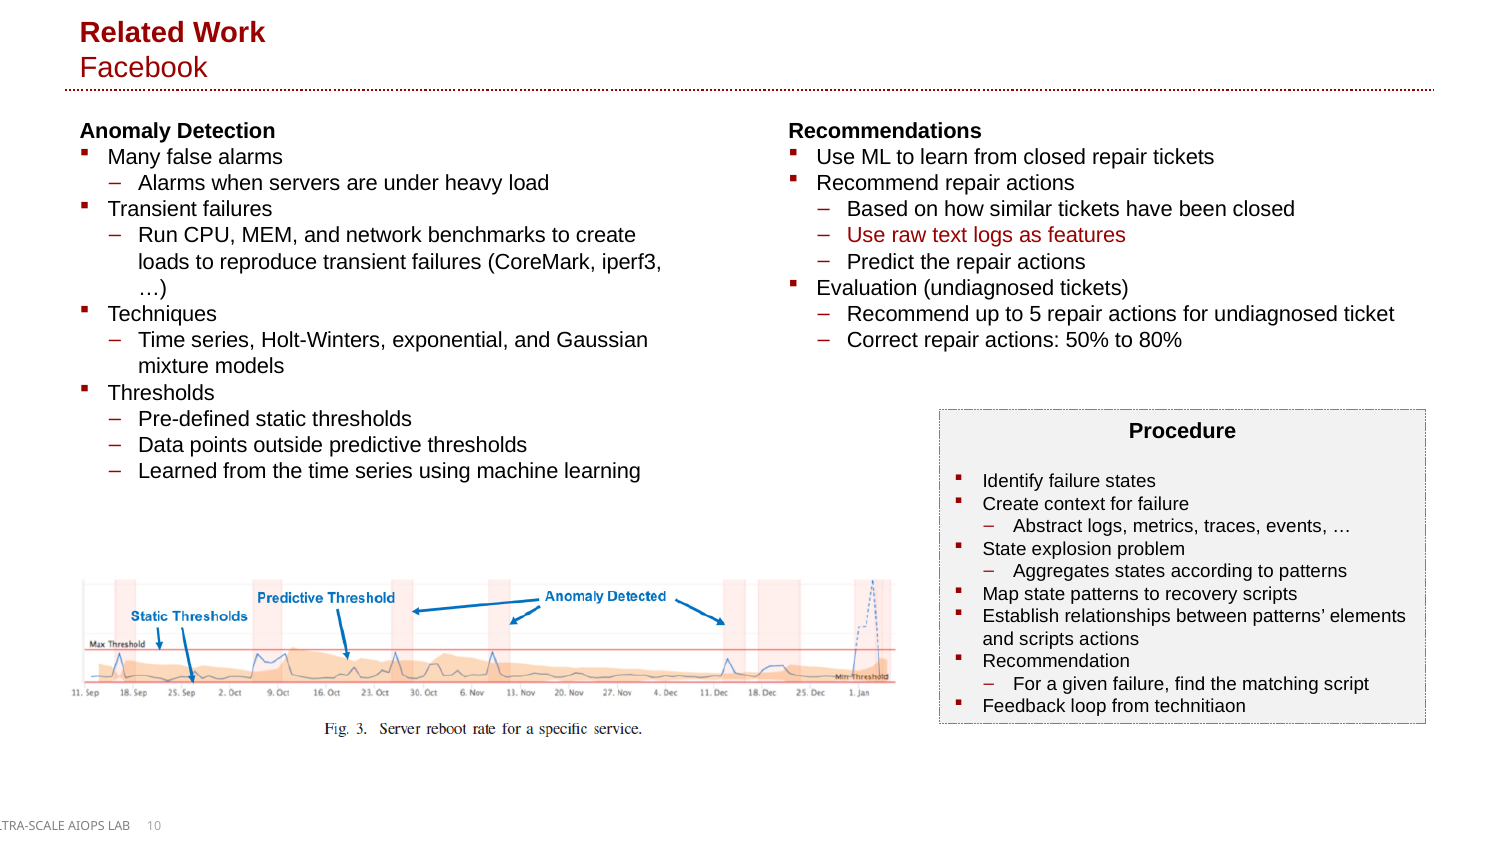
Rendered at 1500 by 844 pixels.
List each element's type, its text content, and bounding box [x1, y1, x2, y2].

title Related Work Facebook [64, 0, 1439, 91]
text_box Recommendations Use ML to learn from closed repair tickets Recommend repair actions Based on how similar tickets have been closed Use raw text logs as features Predict the repair actions Evaluation (undiagnosed tickets) Recommend up to 5 repair actions for undiagnosed ticket Correct repair actions: 50% to 80% [773, 108, 1415, 360]
picture [64, 568, 902, 749]
text_box Procedure Identify failure states Create context for failure Abstract logs, metrics, traces, events, … State explosion problem Aggregates states according to patterns Map state patterns to recovery scripts Establish relationships between patterns’ elements and scripts actions Recommendation For a given failure, find the matching script Feedback loop from technitiaon [939, 409, 1426, 724]
text_box Anomaly Detection Many false alarms Alarms when servers are under heavy load Transient failures Run CPU, MEM, and network benchmarks to create loads to reproduce transient failures (CoreMark, iperf3, …) Techniques Time series, Holt-Winters, exponential, and Gaussian mixture models Thresholds Pre-defined static thresholds Data points outside predictive thresholds Learned from the time series using machine learning [64, 108, 685, 517]
